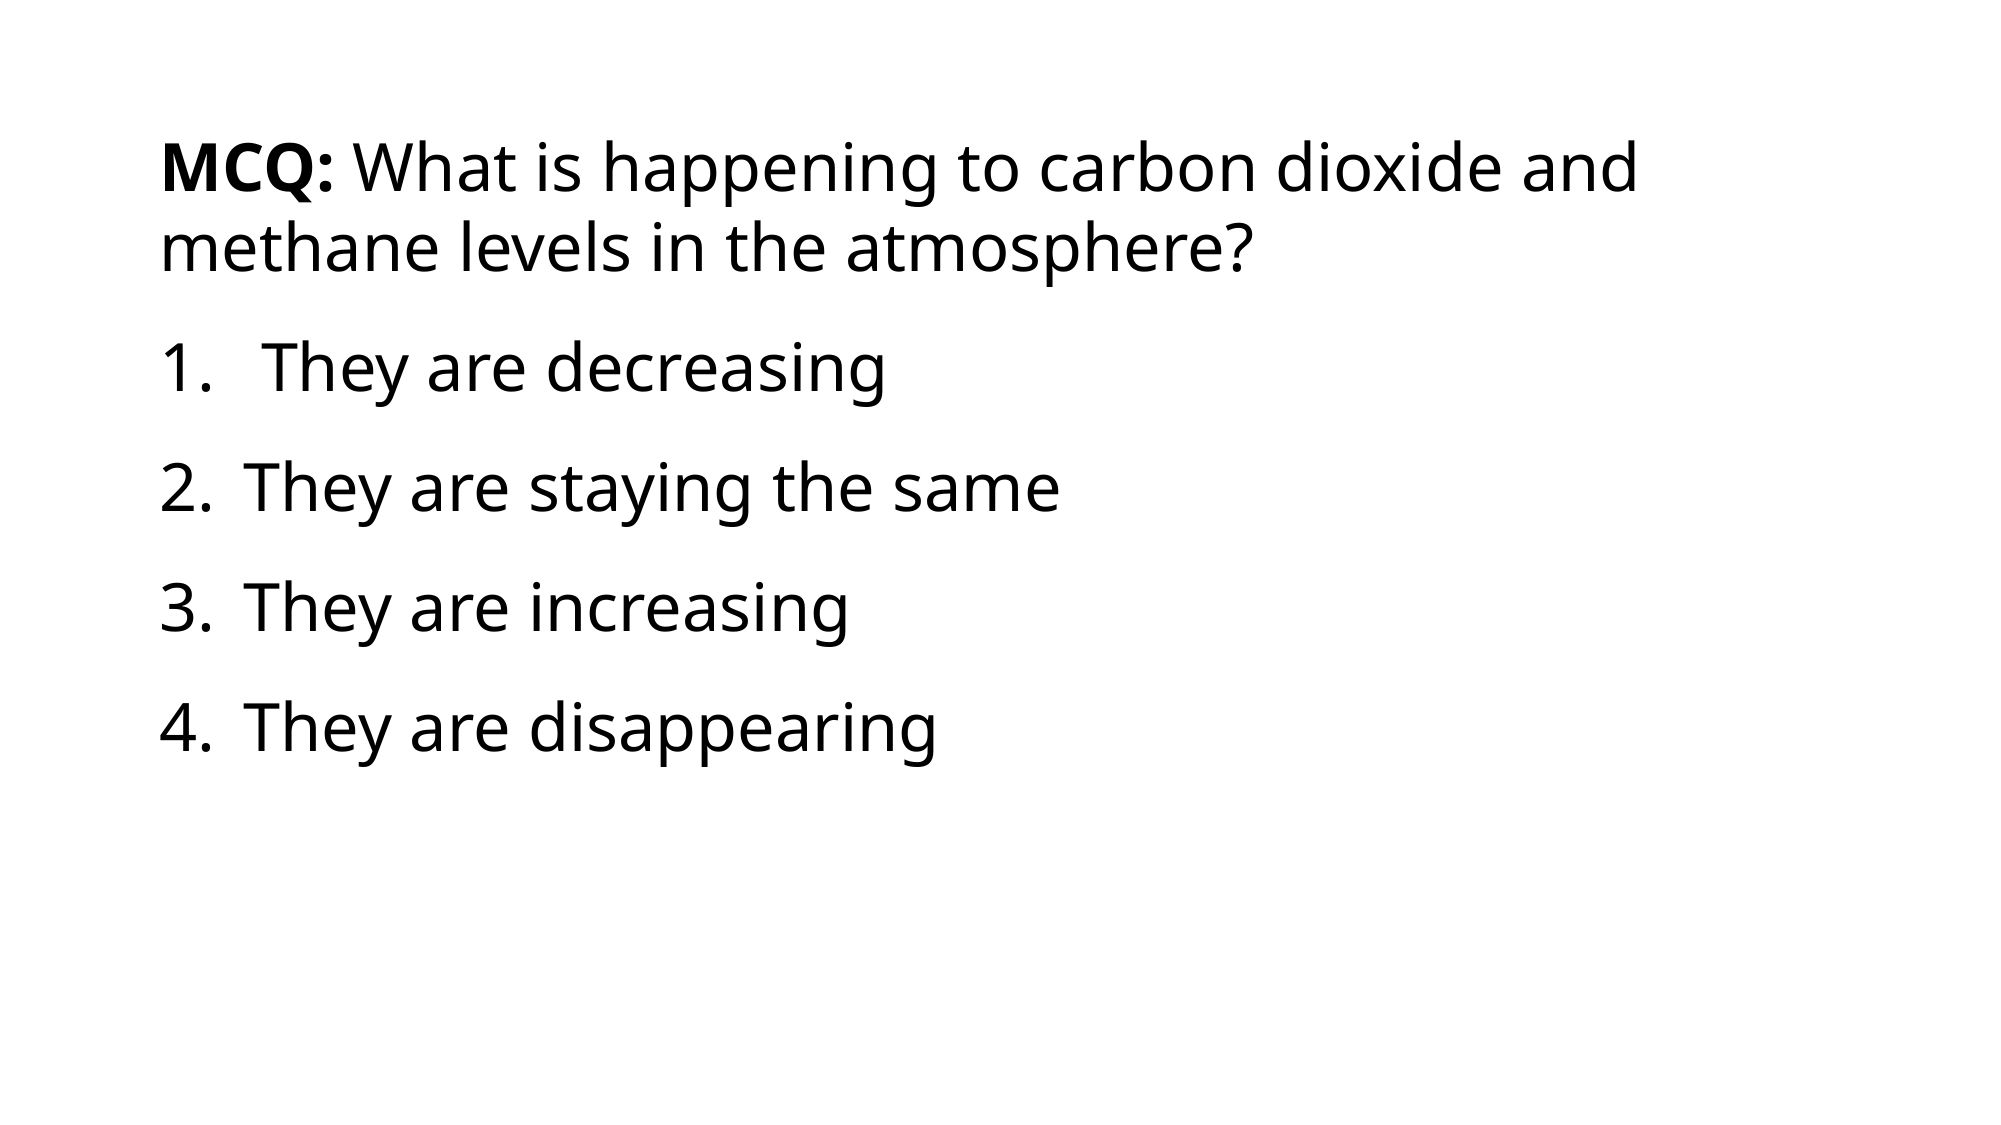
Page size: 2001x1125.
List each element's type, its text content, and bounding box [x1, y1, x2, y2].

text_box MCQ: What is happening to carbon dioxide and methane levels in the atmosphere? They are decreasing They are staying the same They are increasing They are disappearing [144, 117, 1875, 773]
